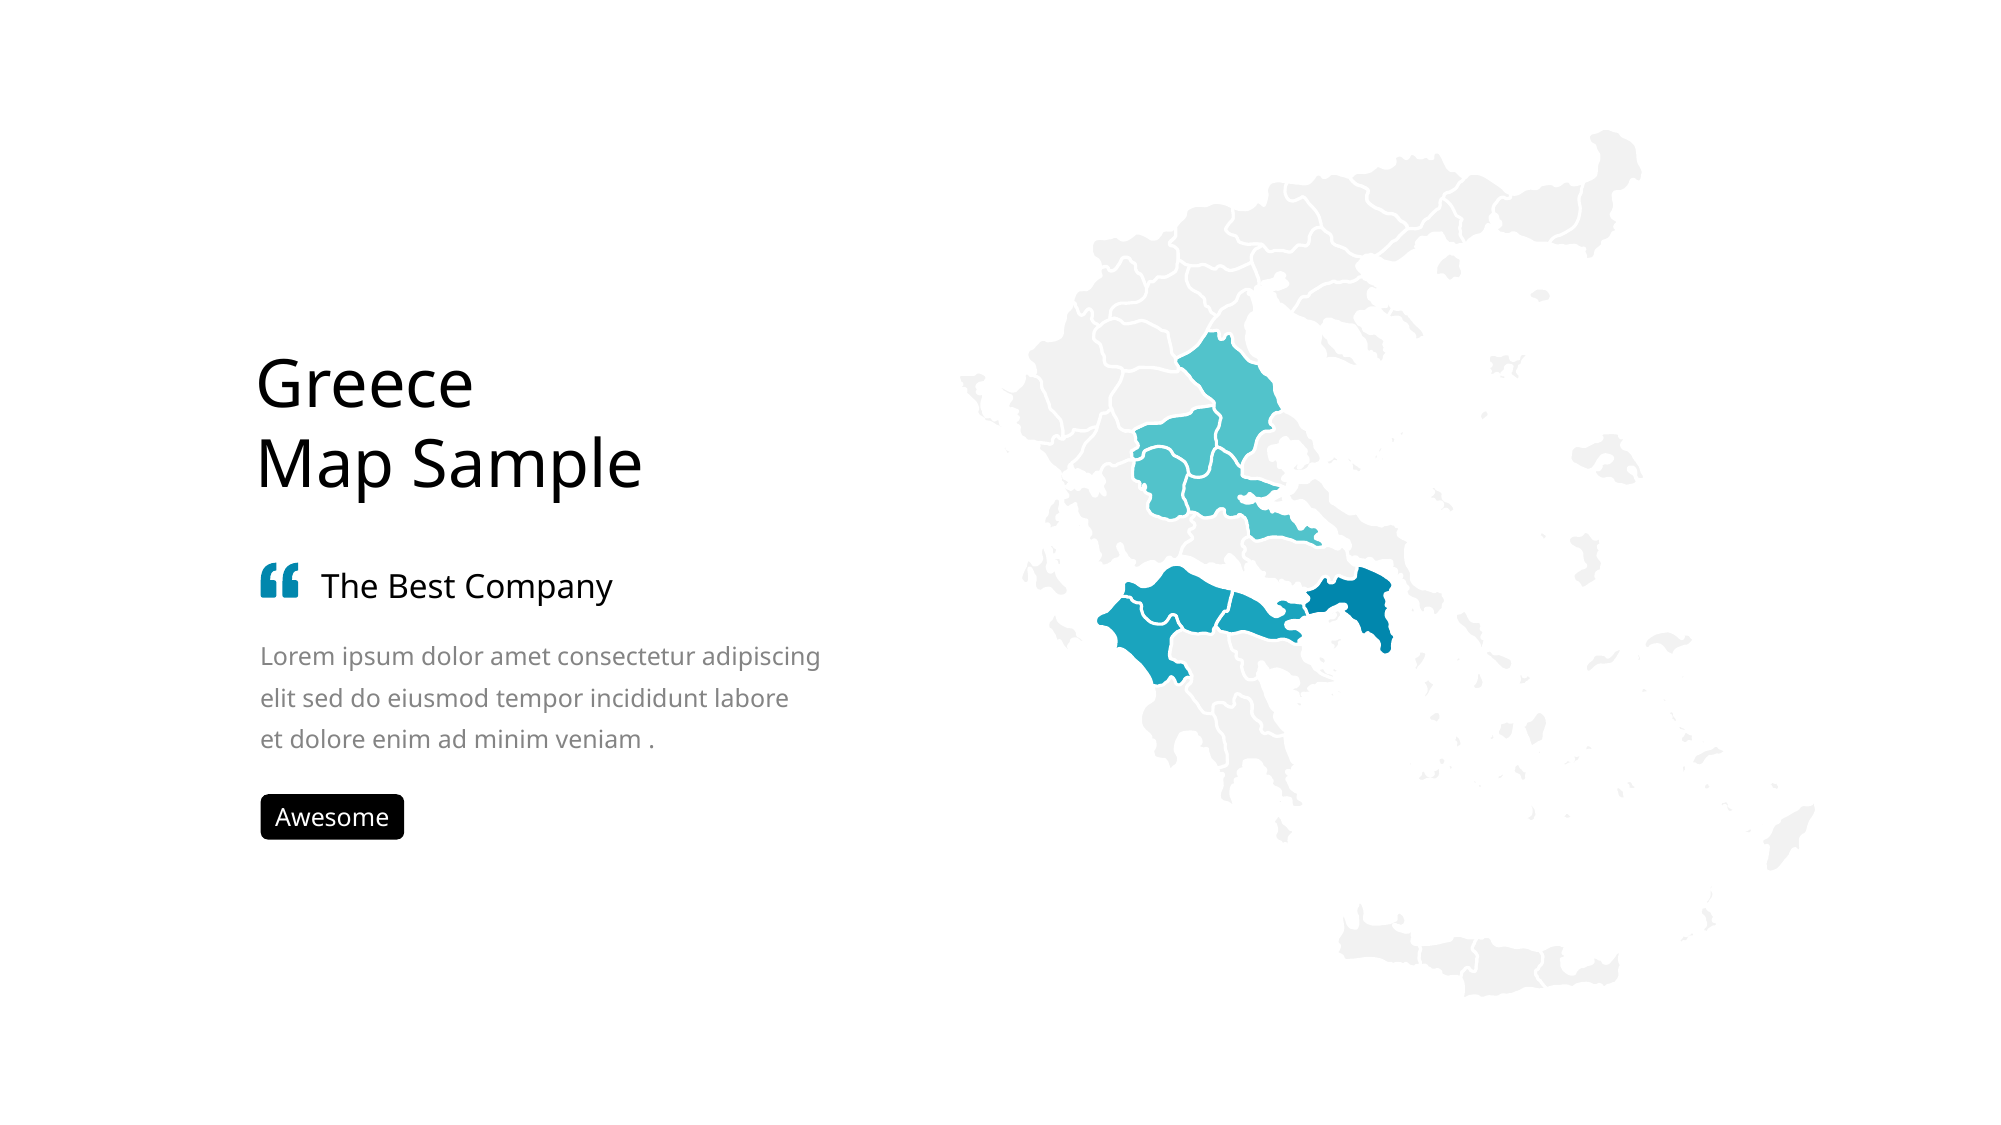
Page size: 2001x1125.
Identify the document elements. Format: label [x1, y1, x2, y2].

text_box [932, 128, 1817, 999]
text_box [240, 333, 915, 840]
